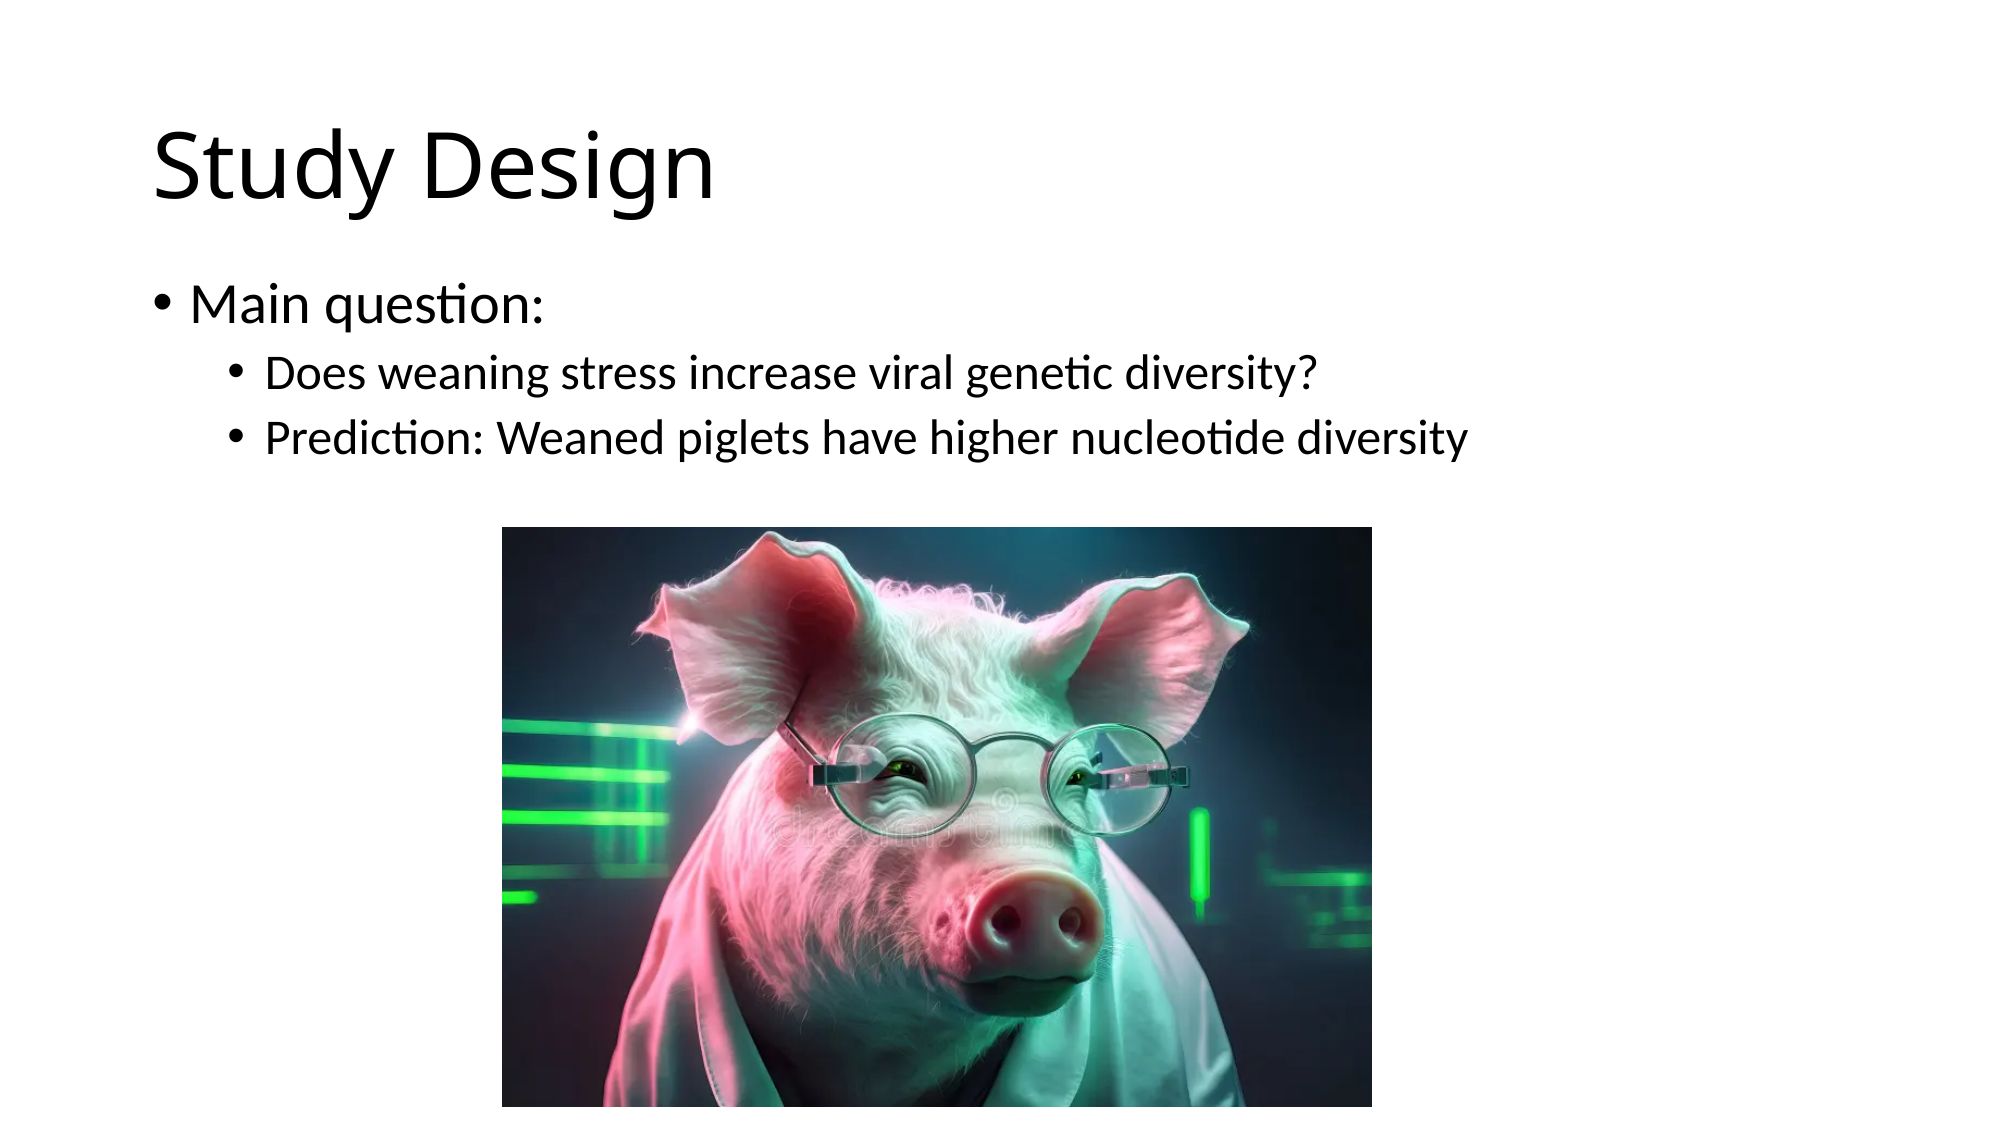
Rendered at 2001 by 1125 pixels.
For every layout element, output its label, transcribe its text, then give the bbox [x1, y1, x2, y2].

list Main question: Does weaning stress increase viral genetic diversity? Prediction: Weaned piglets have higher nucleotide diversity [137, 265, 1863, 980]
title Study Design [137, 59, 1863, 265]
picture [502, 527, 1372, 1107]
